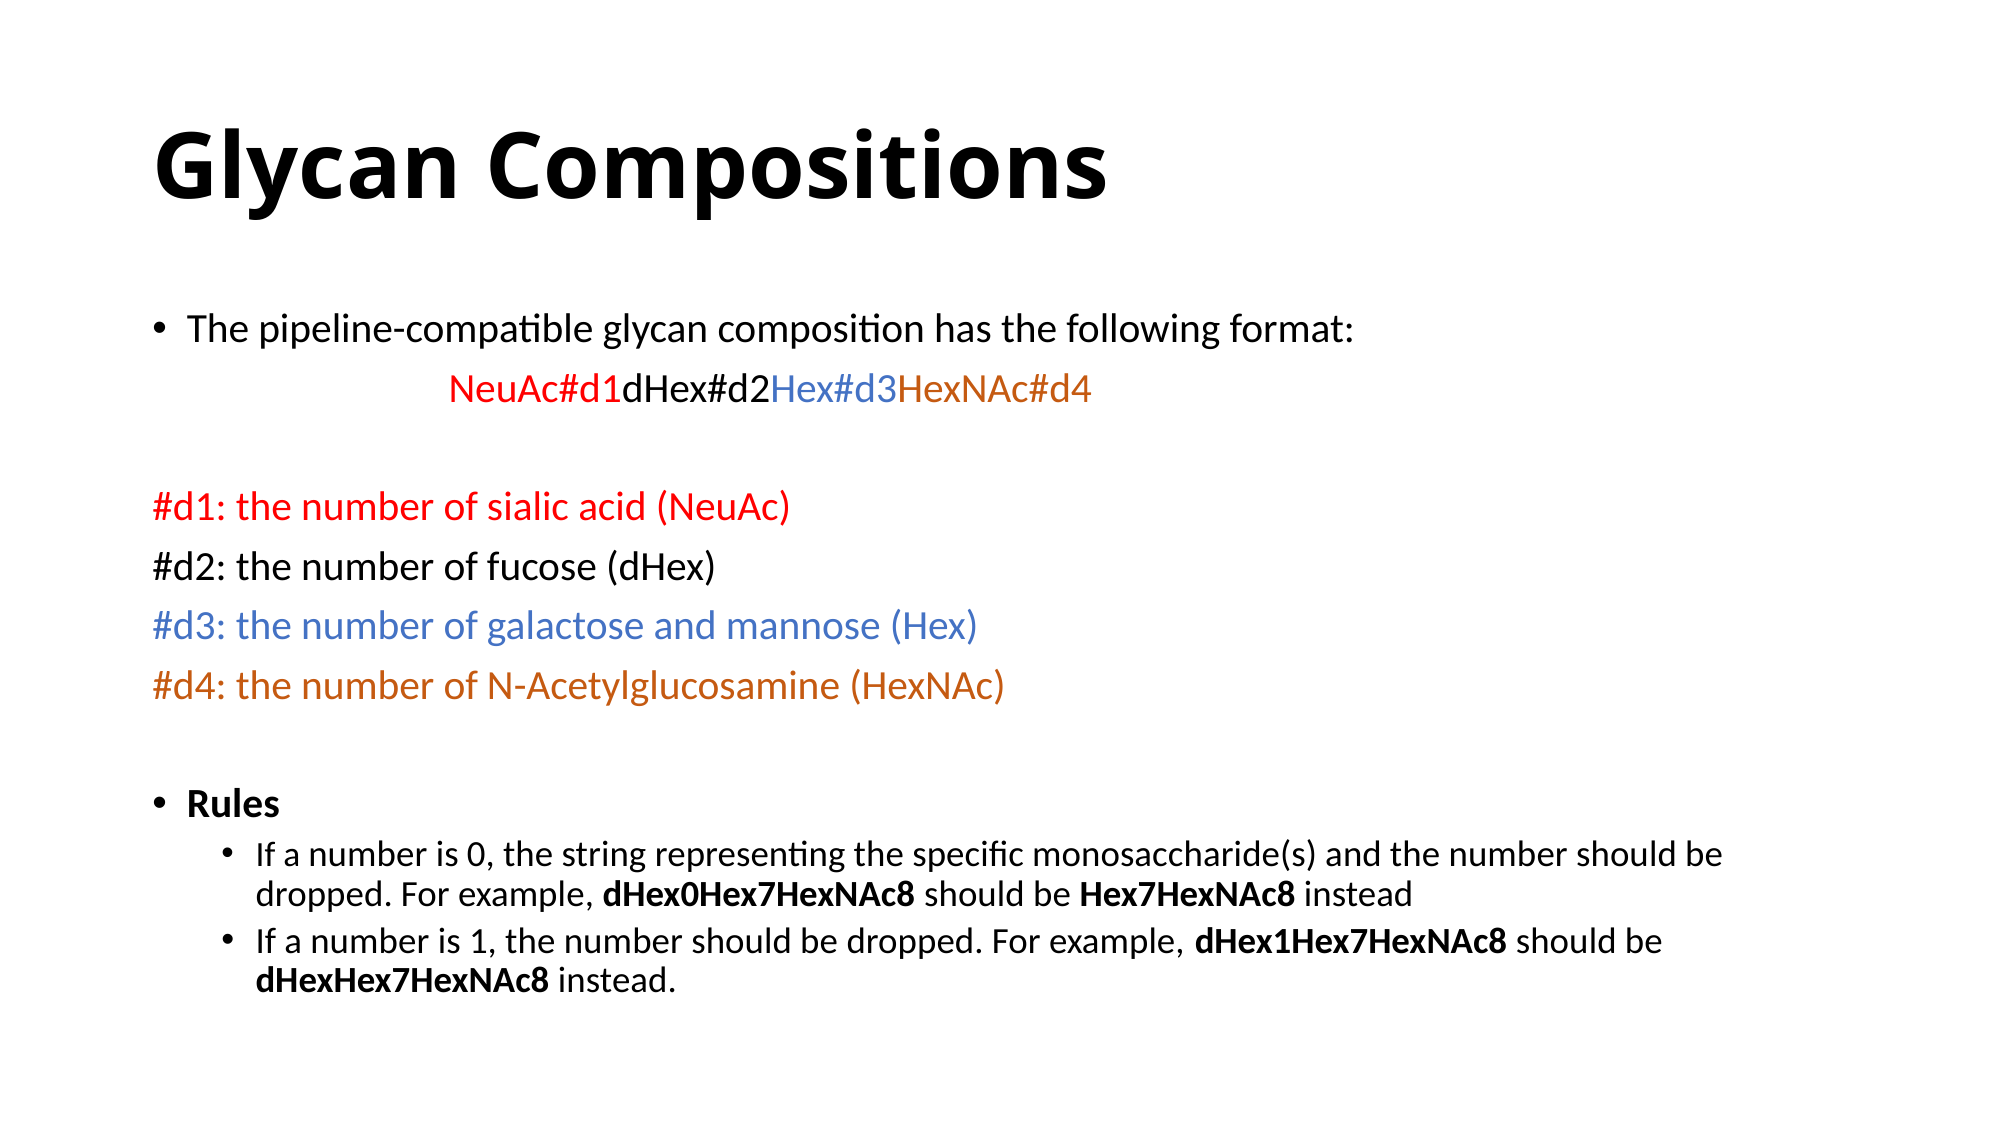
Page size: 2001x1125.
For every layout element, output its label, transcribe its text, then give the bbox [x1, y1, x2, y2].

list The pipeline-compatible glycan composition has the following format: NeuAc#d1dHex#d2Hex#d3HexNAc#d4 #d1: the number of sialic acid (NeuAc) #d2: the number of fucose (dHex) #d3: the number of galactose and mannose (Hex) #d4: the number of N-Acetylglucosamine (HexNAc) Rules If a number is 0, the string representing the specific monosaccharide(s) and the number should be dropped. For example, dHex0Hex7HexNAc8 should be Hex7HexNAc8 instead If a number is 1, the number should be dropped. For example, dHex1Hex7HexNAc8 should be dHexHex7HexNAc8 instead. [137, 299, 1863, 1014]
title Glycan Compositions [137, 59, 1863, 278]
